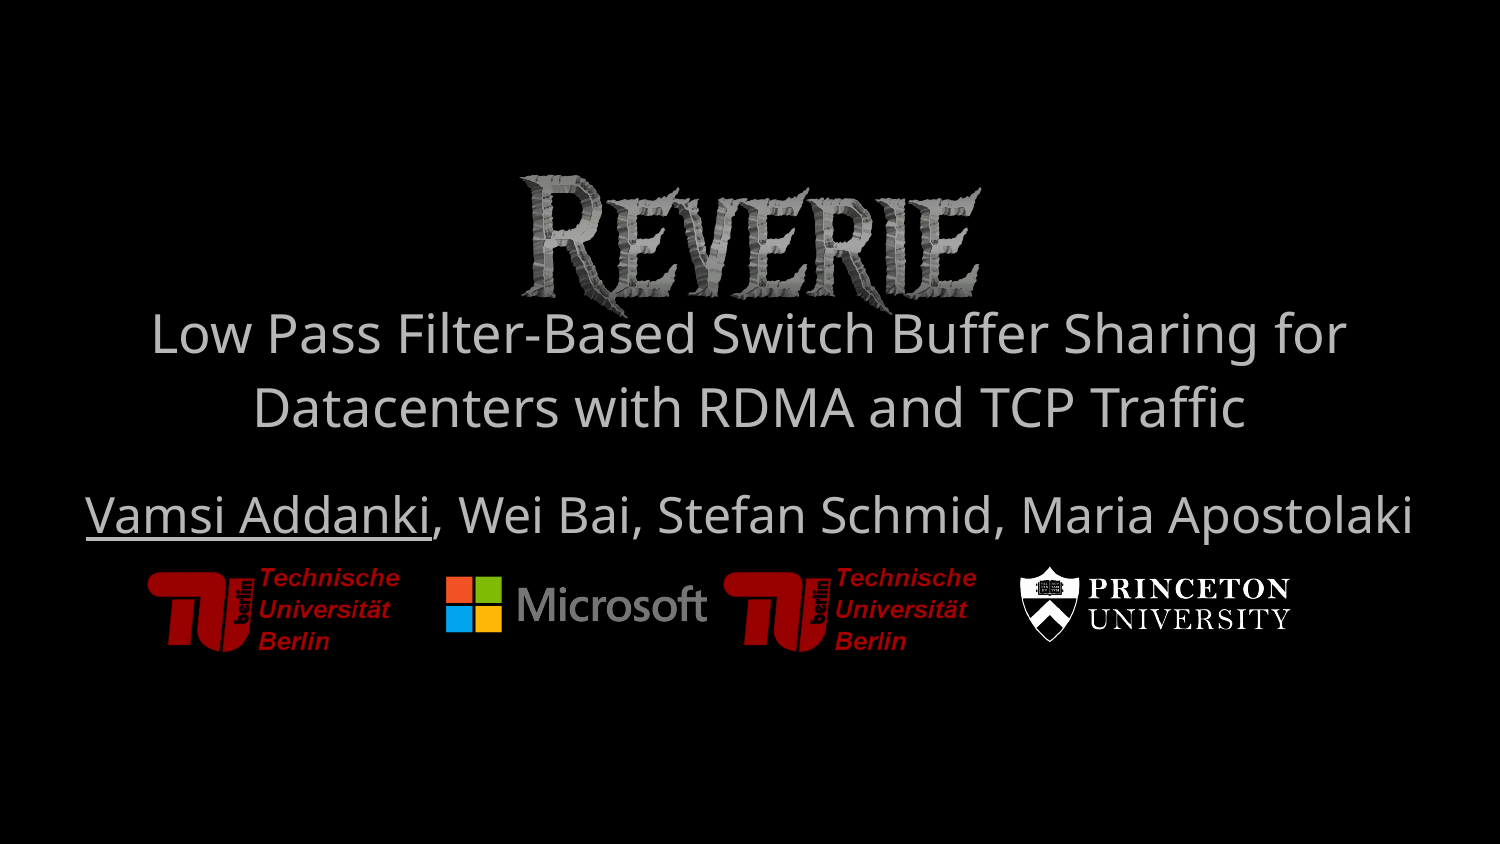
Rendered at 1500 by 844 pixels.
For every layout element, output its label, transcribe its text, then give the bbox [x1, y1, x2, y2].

picture [503, 121, 997, 359]
picture [437, 544, 987, 666]
title Low Pass Filter-Based Switch Buffer Sharing for Datacenters with RDMA and TCP Traffic [51, 122, 1449, 459]
picture [133, 544, 410, 666]
picture [1017, 563, 1295, 647]
subtitle Vamsi Addanki, Wei Bai, Stefan Schmid, Maria Apostolaki [51, 464, 1449, 595]
